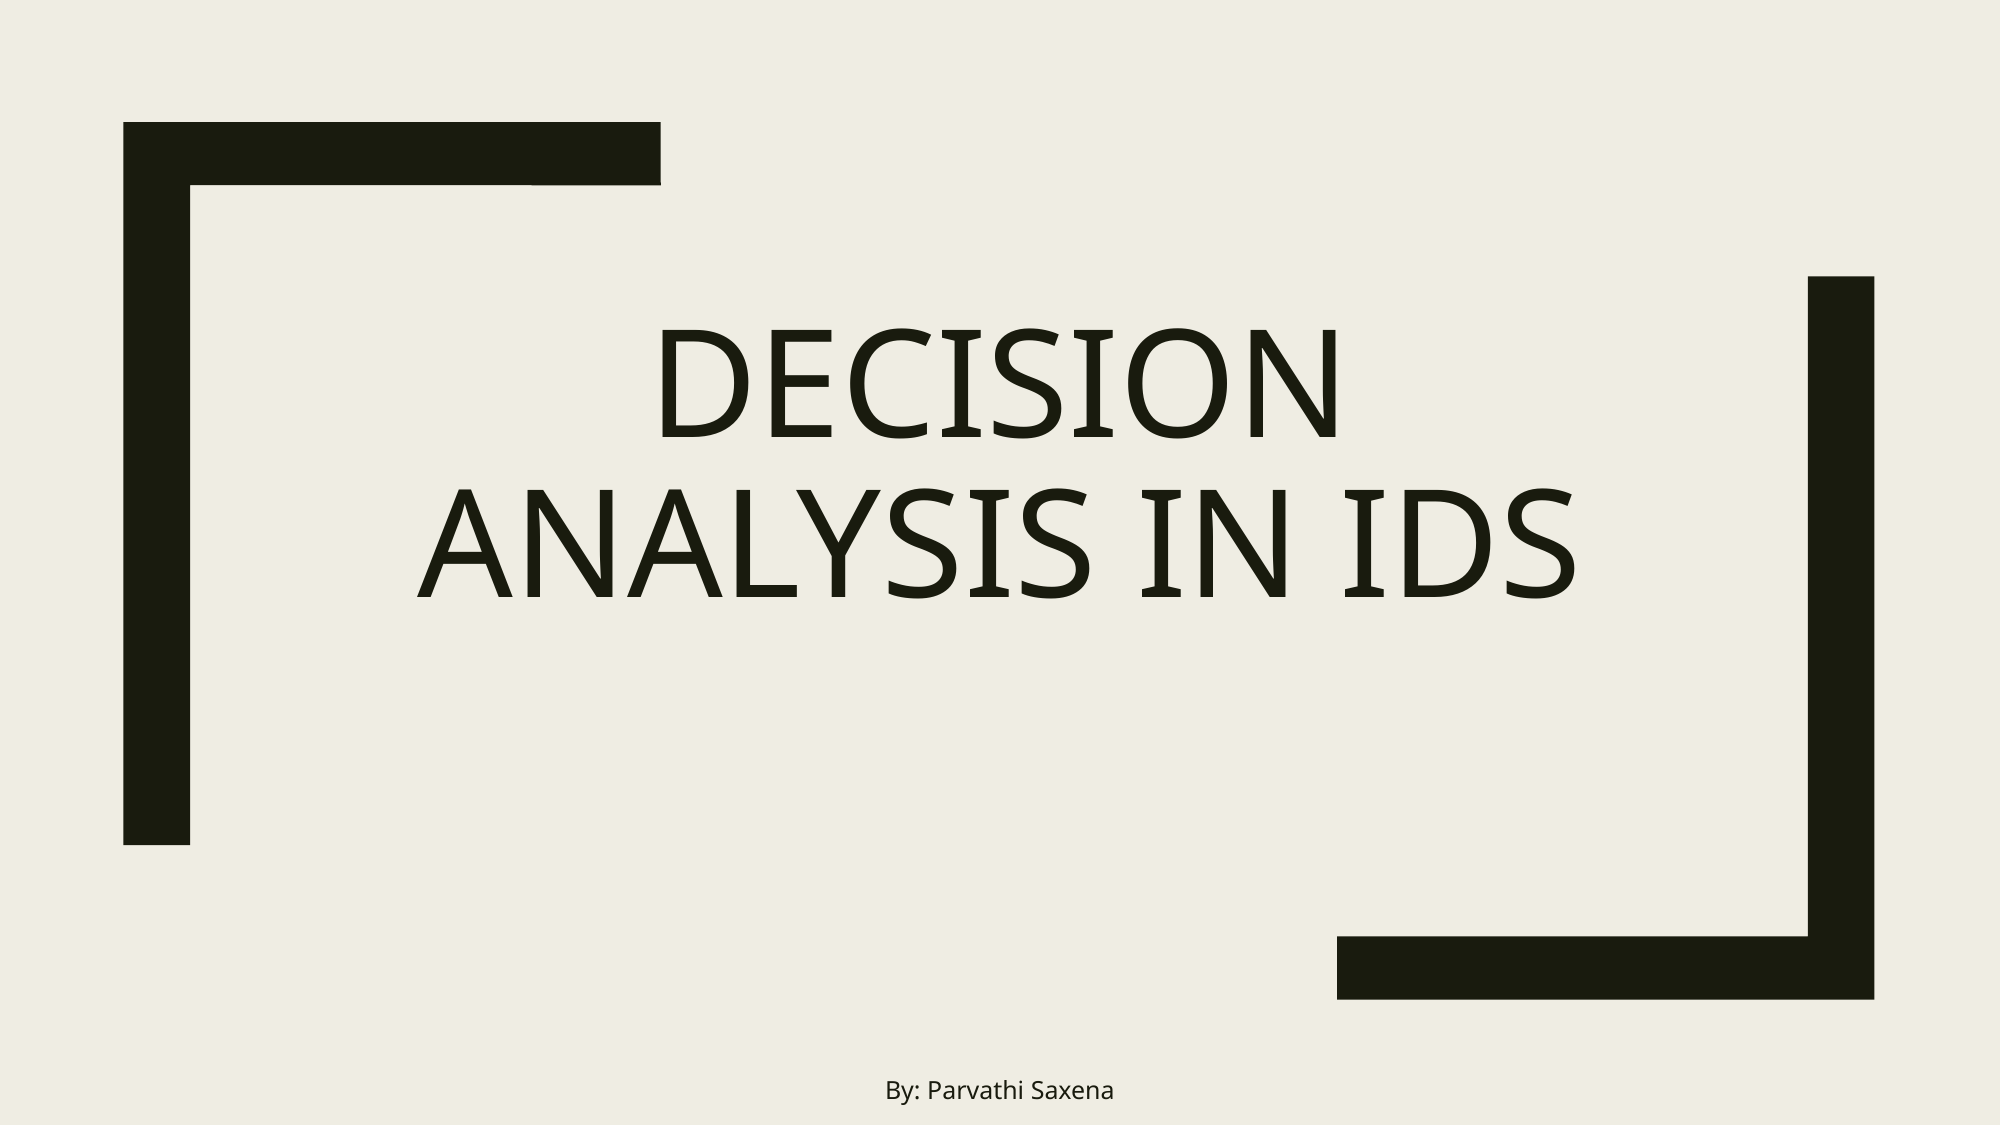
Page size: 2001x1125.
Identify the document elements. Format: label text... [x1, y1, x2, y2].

footer By: Parvathi Saxena [423, 1058, 1576, 1125]
title Decision Analysis in IDS [314, 293, 1686, 638]
